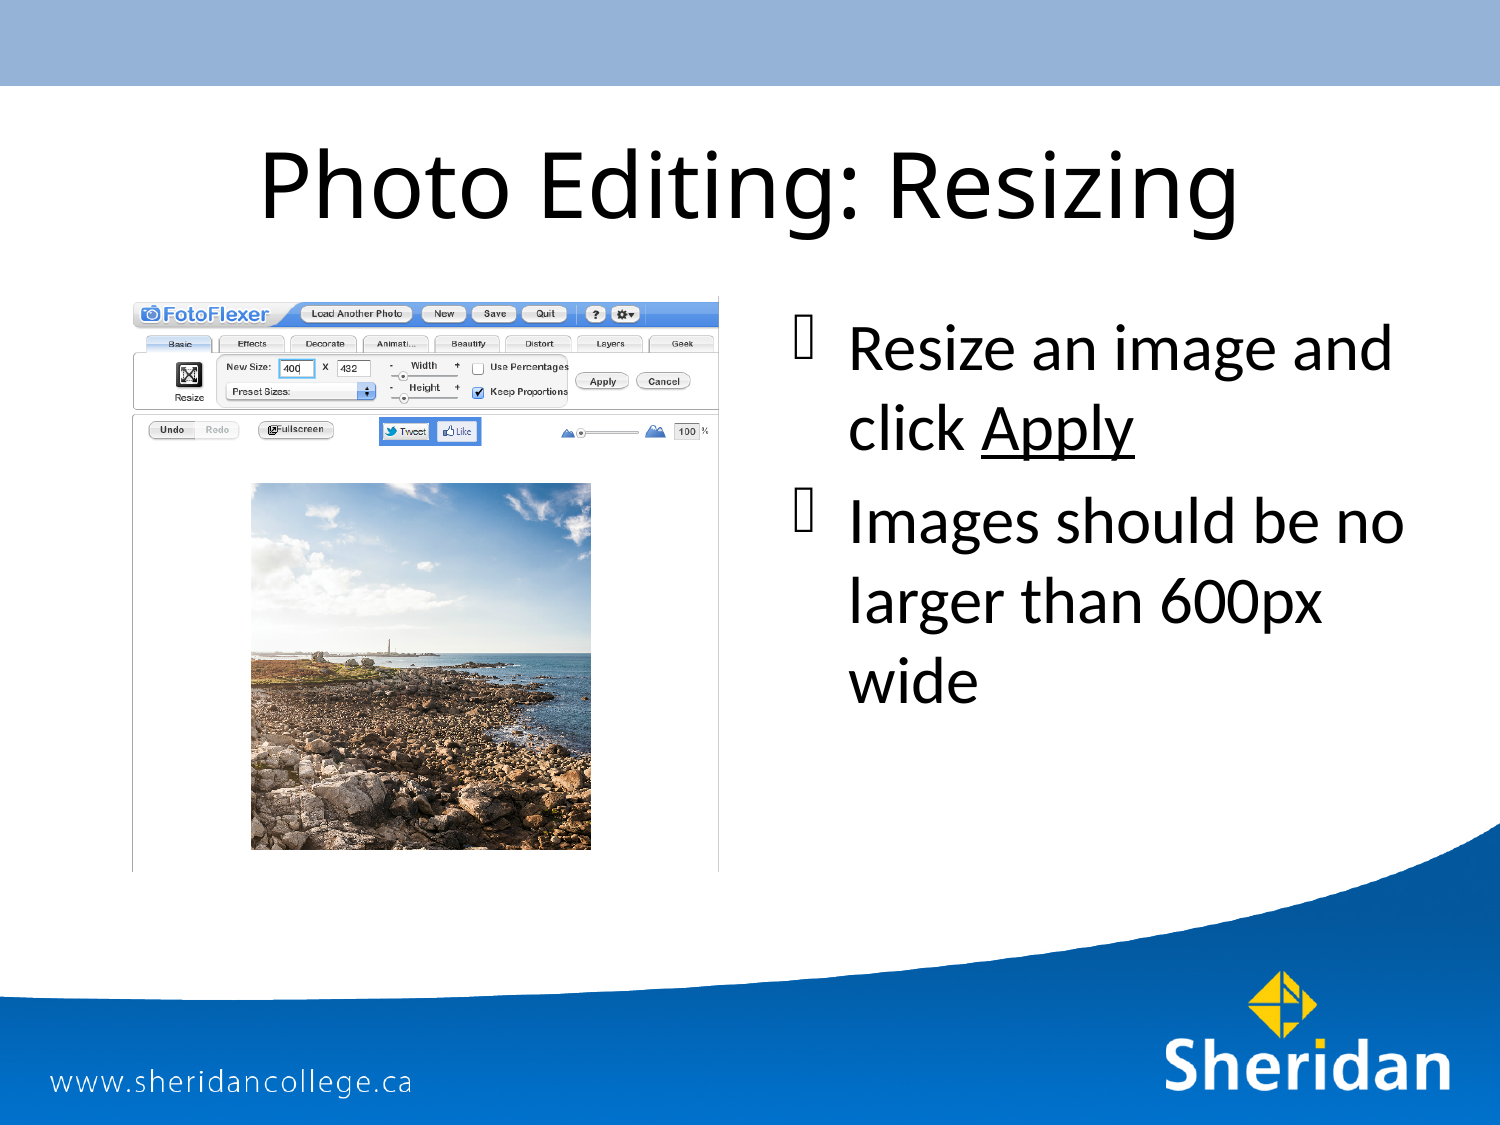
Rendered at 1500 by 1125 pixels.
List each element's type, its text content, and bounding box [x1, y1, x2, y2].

title Photo Editing: Resizing [75, 87, 1425, 276]
picture [0, 86, 1500, 1125]
list Resize an image and click Apply Images should be no larger than 600px wide [777, 296, 1425, 822]
